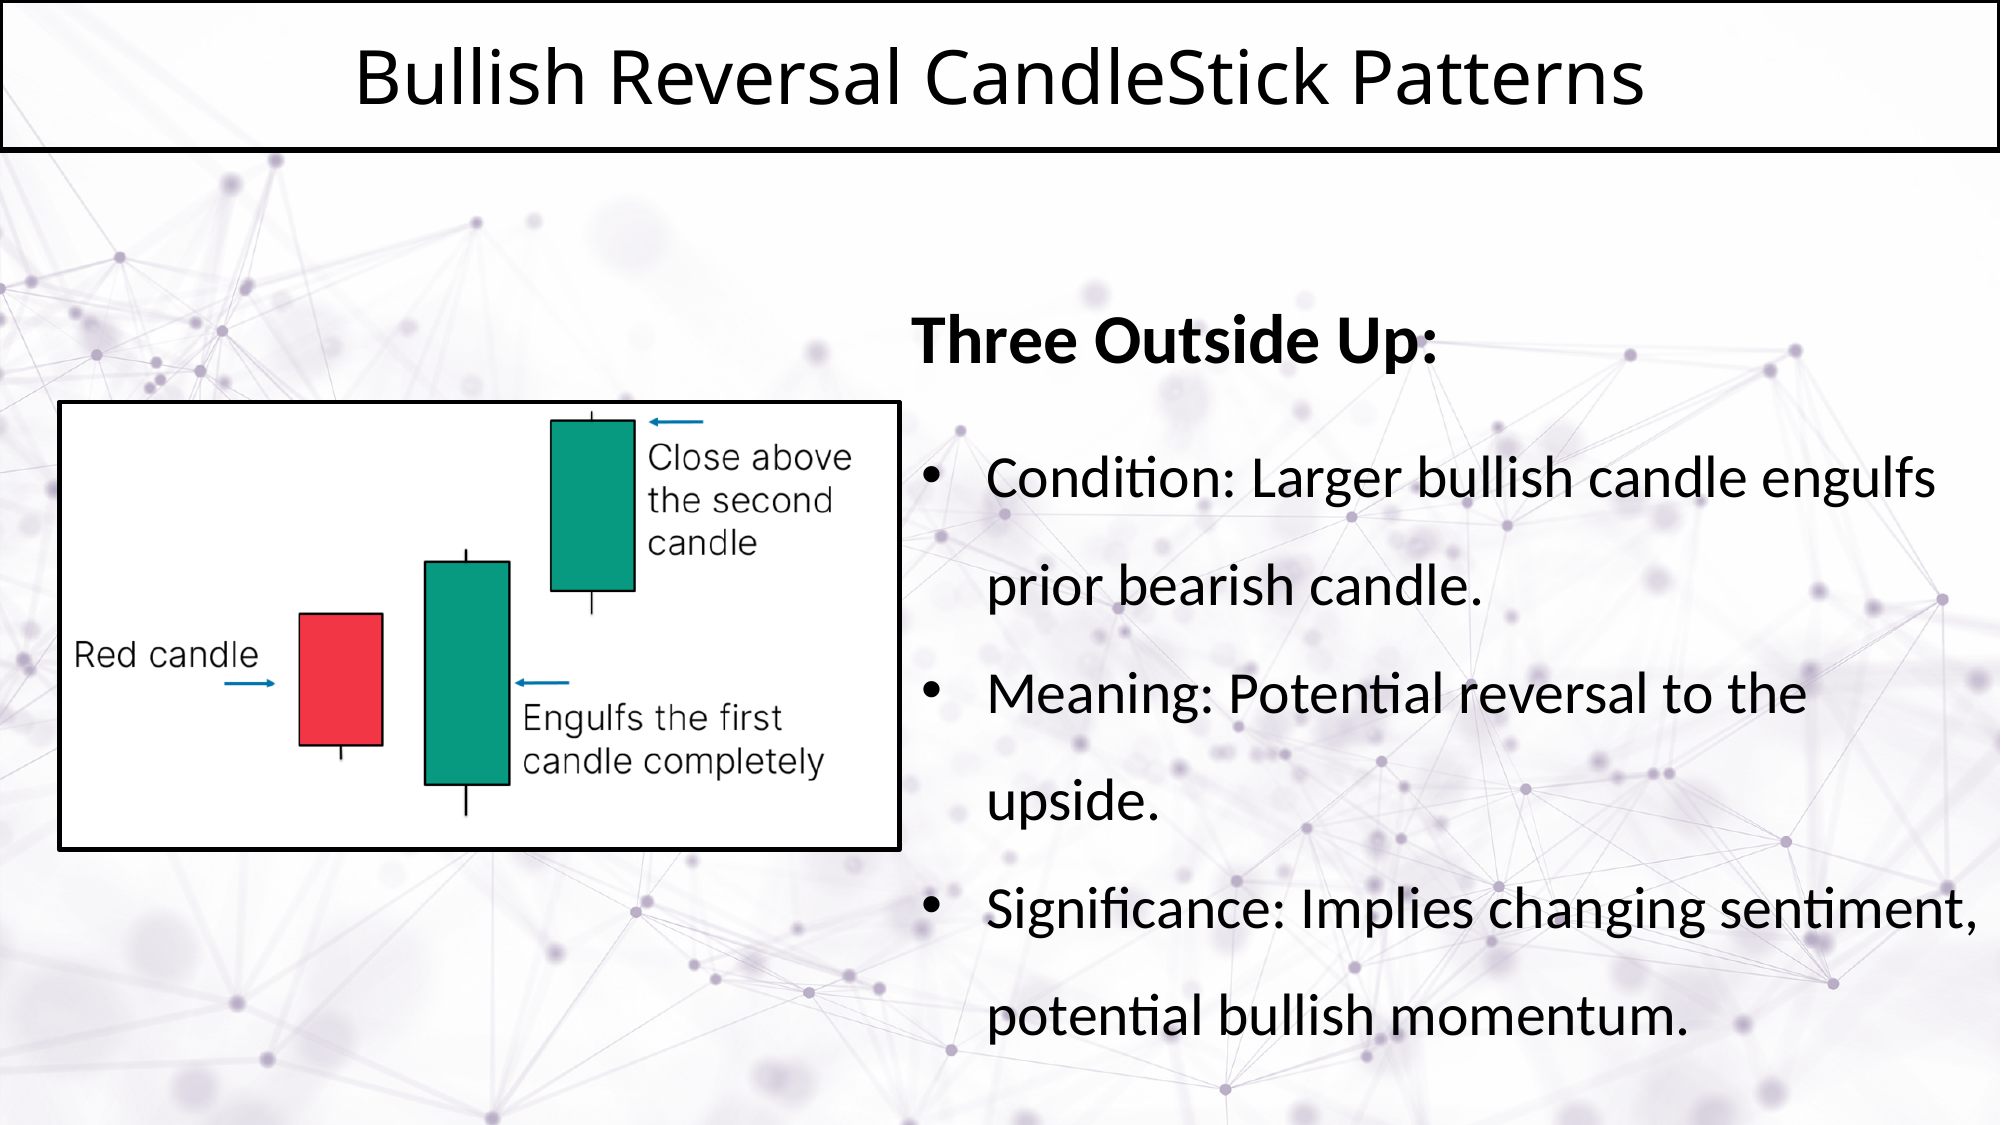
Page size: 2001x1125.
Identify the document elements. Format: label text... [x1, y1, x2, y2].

picture [61, 404, 898, 848]
title Bullish Reversal CandleStick Patterns [0, 0, 2000, 150]
list Three Outside Up: Condition: Larger bullish candle engulfs prior bearish candle. Meaning: Potential reversal to the upside. Significance: Implies changing sentiment, potential bullish momentum. [896, 243, 2000, 1058]
